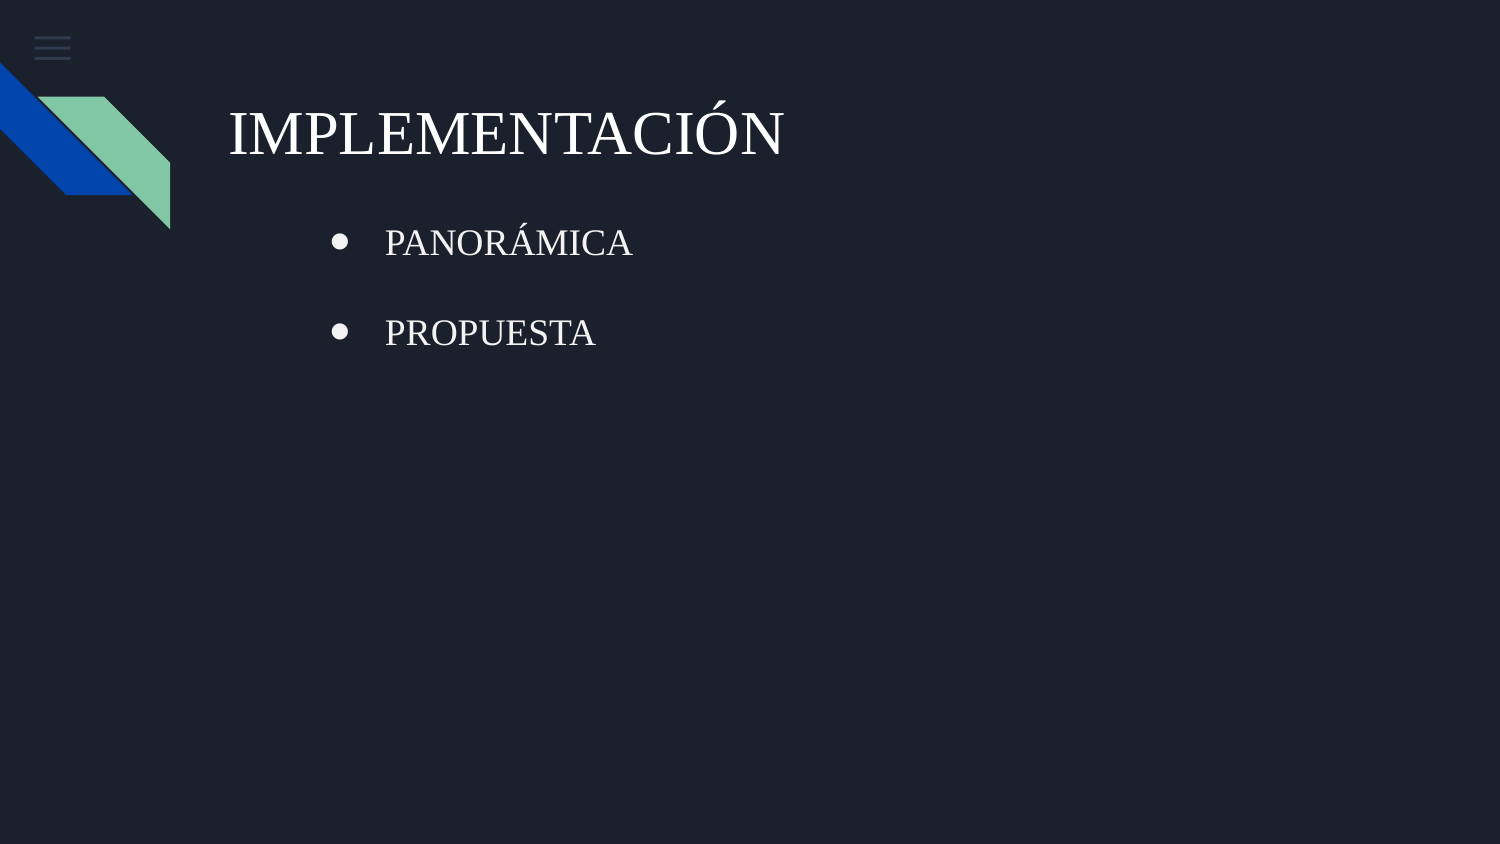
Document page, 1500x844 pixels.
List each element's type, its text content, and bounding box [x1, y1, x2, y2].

title IMPLEMENTACIÓN [213, 76, 980, 189]
list PANORÁMICA PROPUESTA [294, 202, 948, 422]
